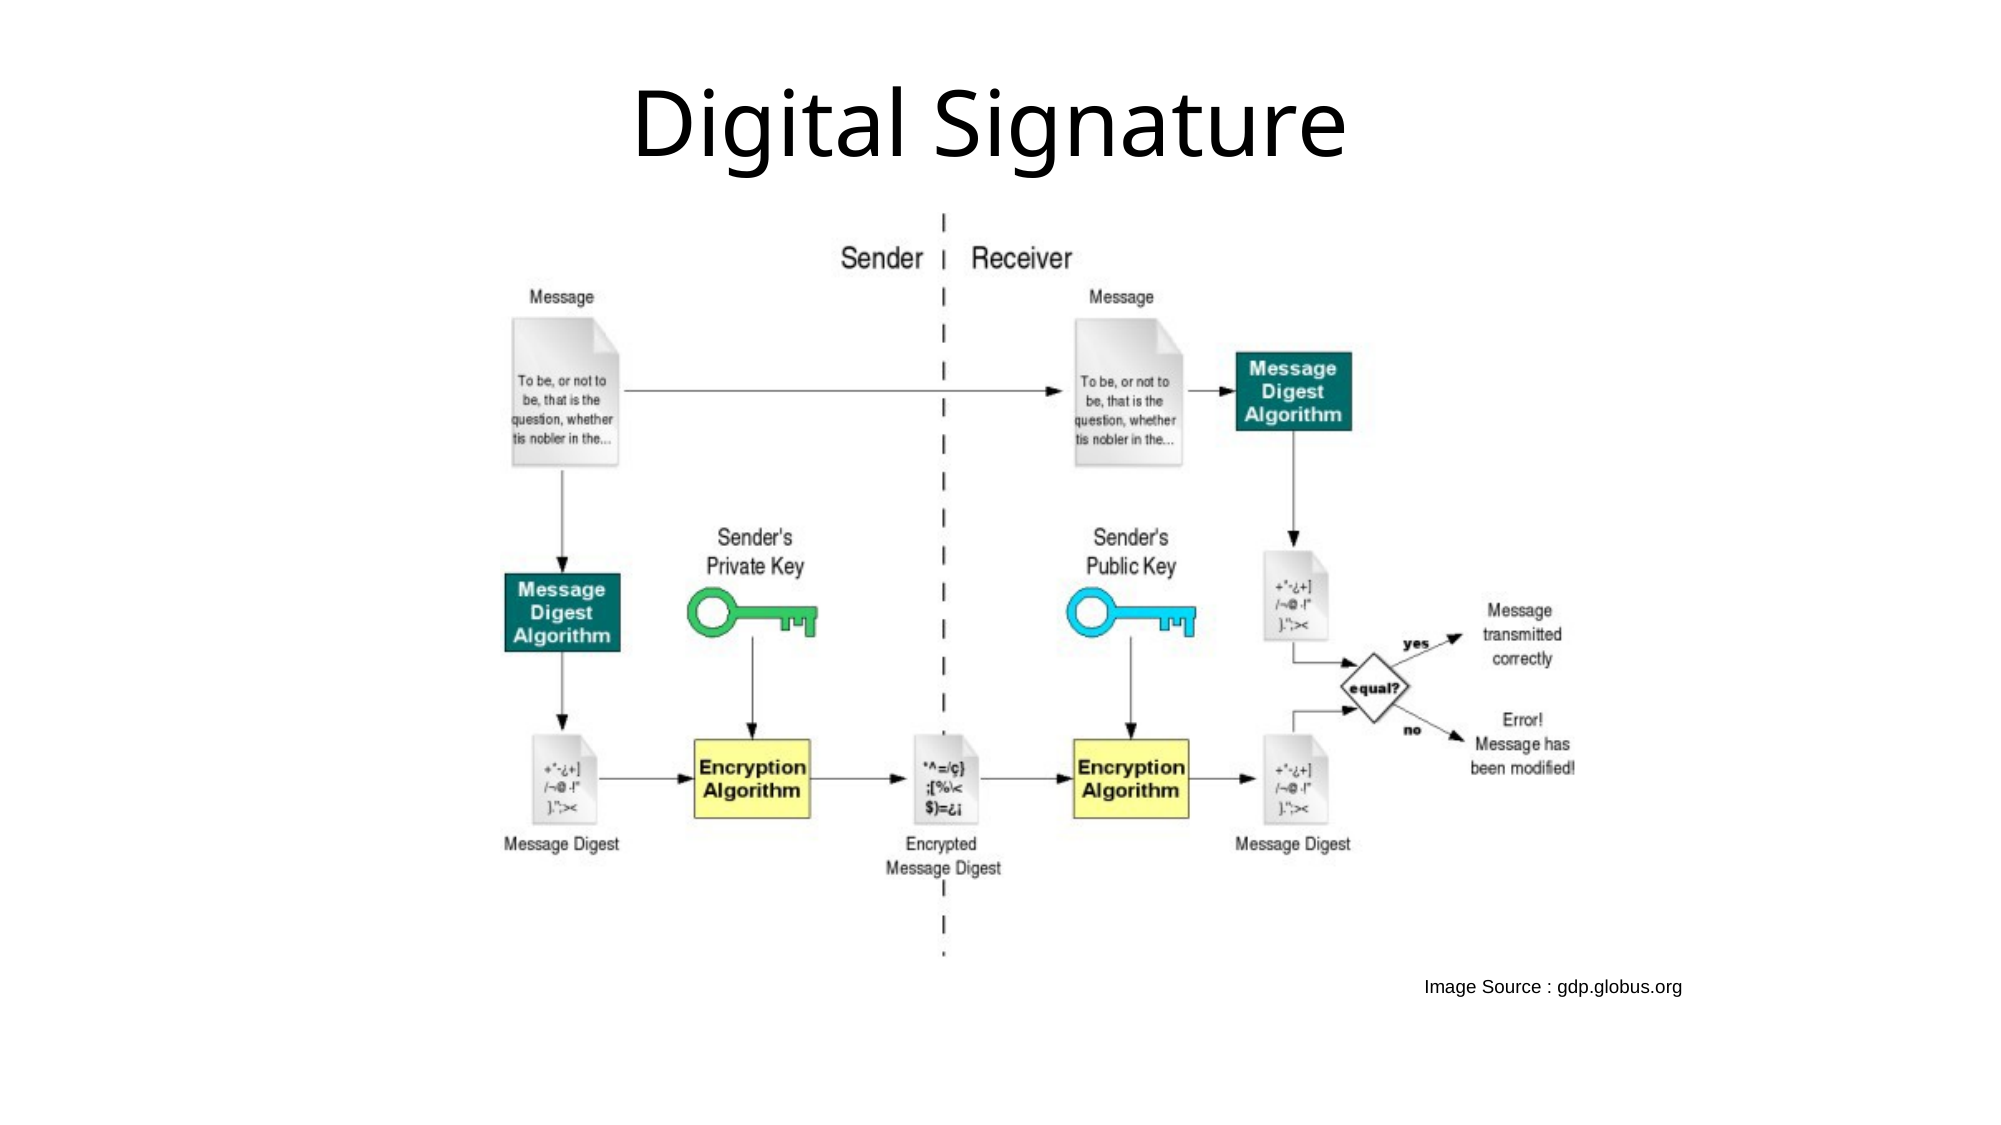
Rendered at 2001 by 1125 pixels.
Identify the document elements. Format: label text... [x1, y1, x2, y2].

text_box [500, 212, 1578, 960]
title Digital Signature [318, 70, 1543, 182]
text_box Image Source : gdp.globus.org [1422, 974, 1683, 998]
